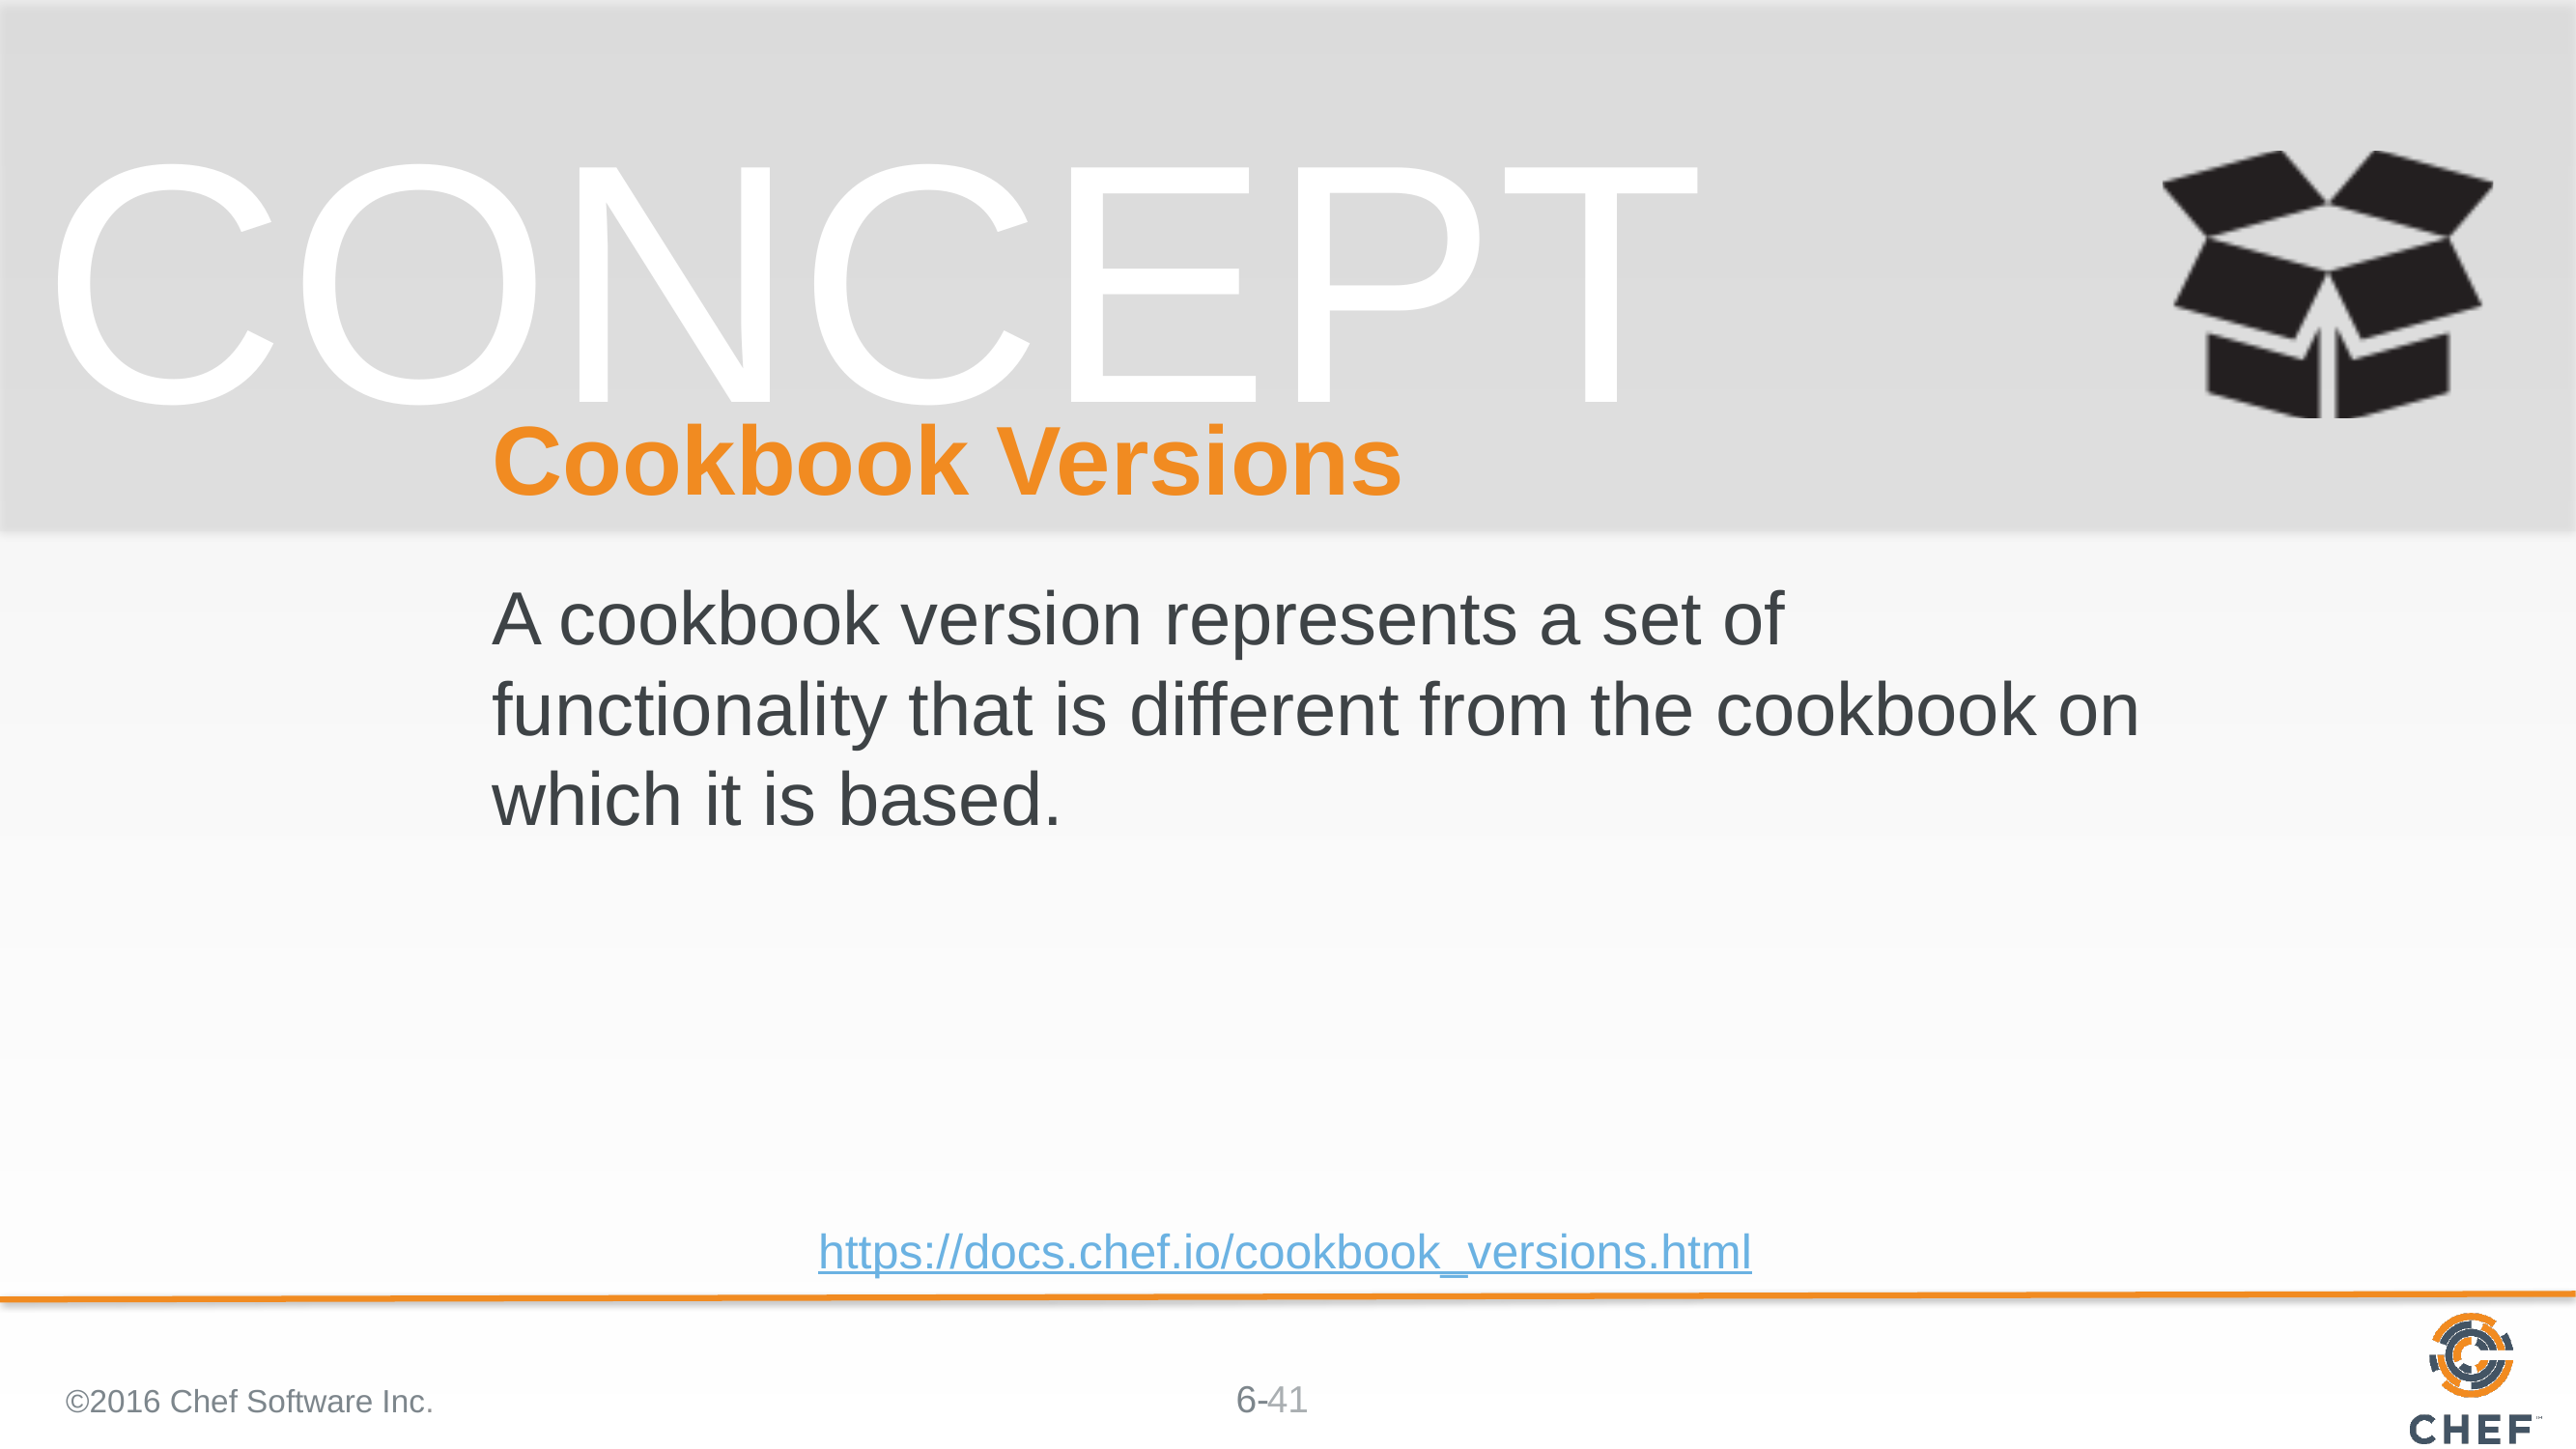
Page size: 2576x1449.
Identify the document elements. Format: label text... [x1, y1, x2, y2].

list https://docs.chef.io/cookbook_versions.html [579, 1220, 1993, 1303]
picture [2399, 1297, 2550, 1449]
subtitle A cookbook version represents a set of functionality that is different from the cookbook on which it is based. [477, 555, 2217, 1199]
slide_number 41 [998, 1359, 1578, 1437]
footer ©2016 Chef Software Inc. [51, 1359, 952, 1440]
title Cookbook Versions [477, 395, 2217, 531]
